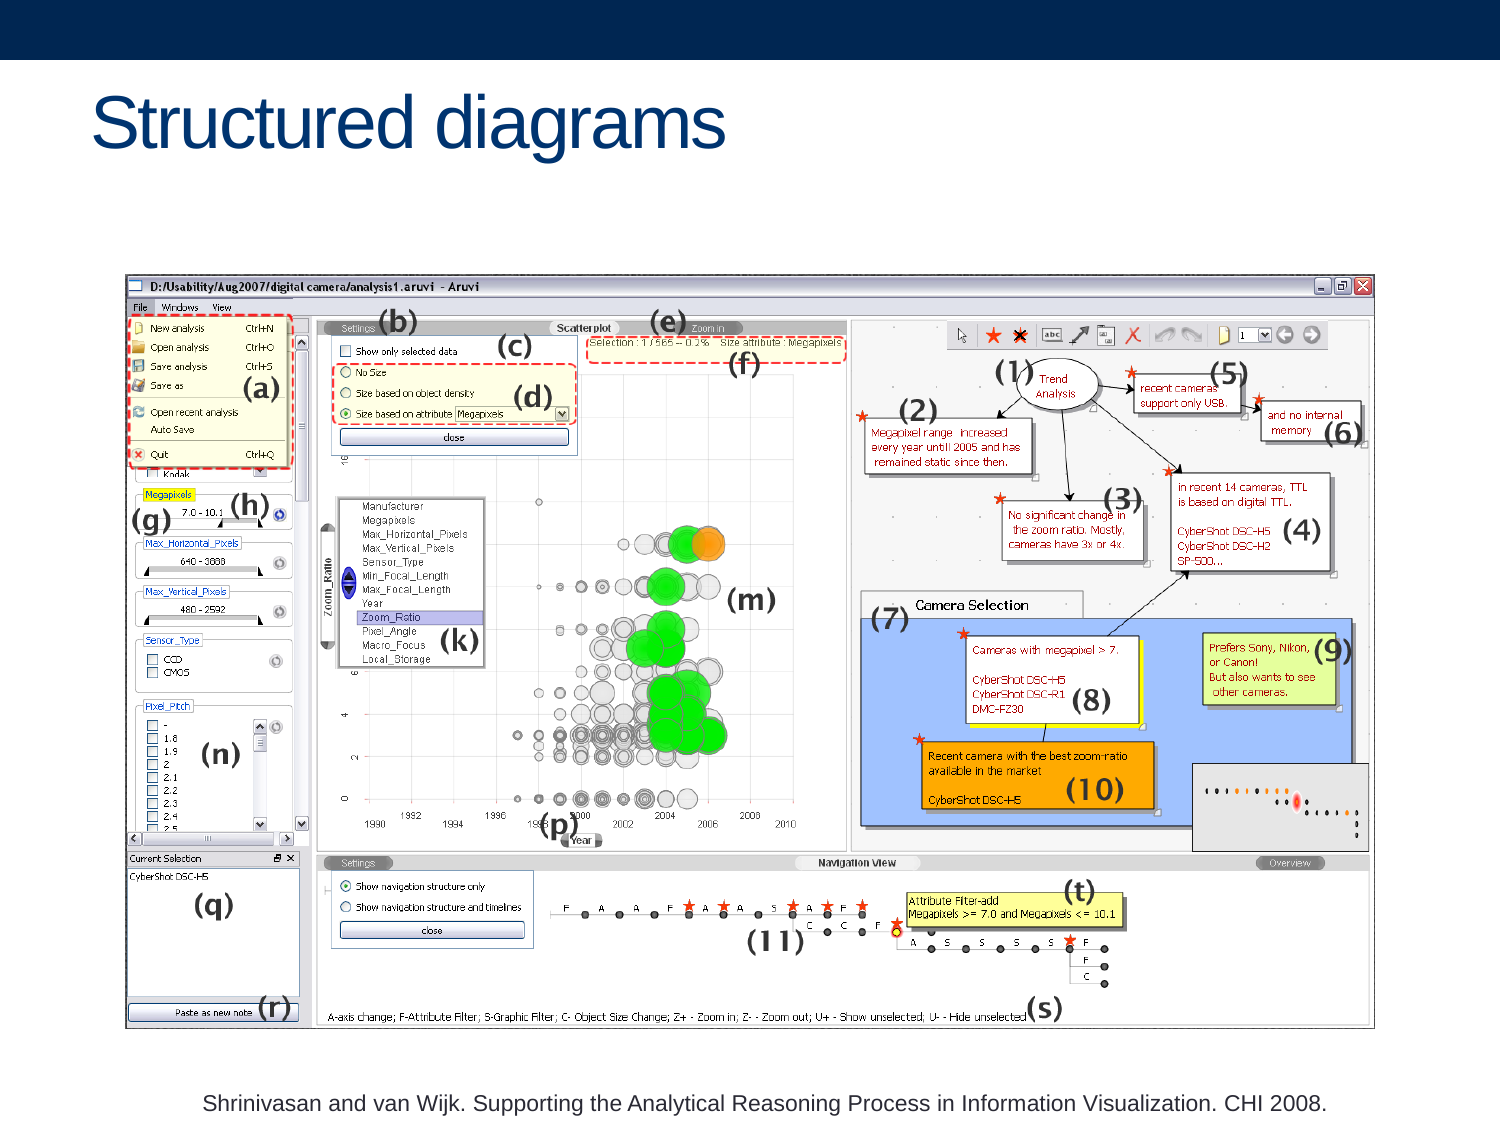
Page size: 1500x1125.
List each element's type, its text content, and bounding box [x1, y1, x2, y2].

text_box Shrinivasan and van Wijk. Supporting the Analytical Reasoning Process in Information Visualization. CHI 2008. [187, 1080, 1500, 1123]
picture [124, 274, 1376, 1030]
title Structured diagrams [75, 37, 1425, 200]
